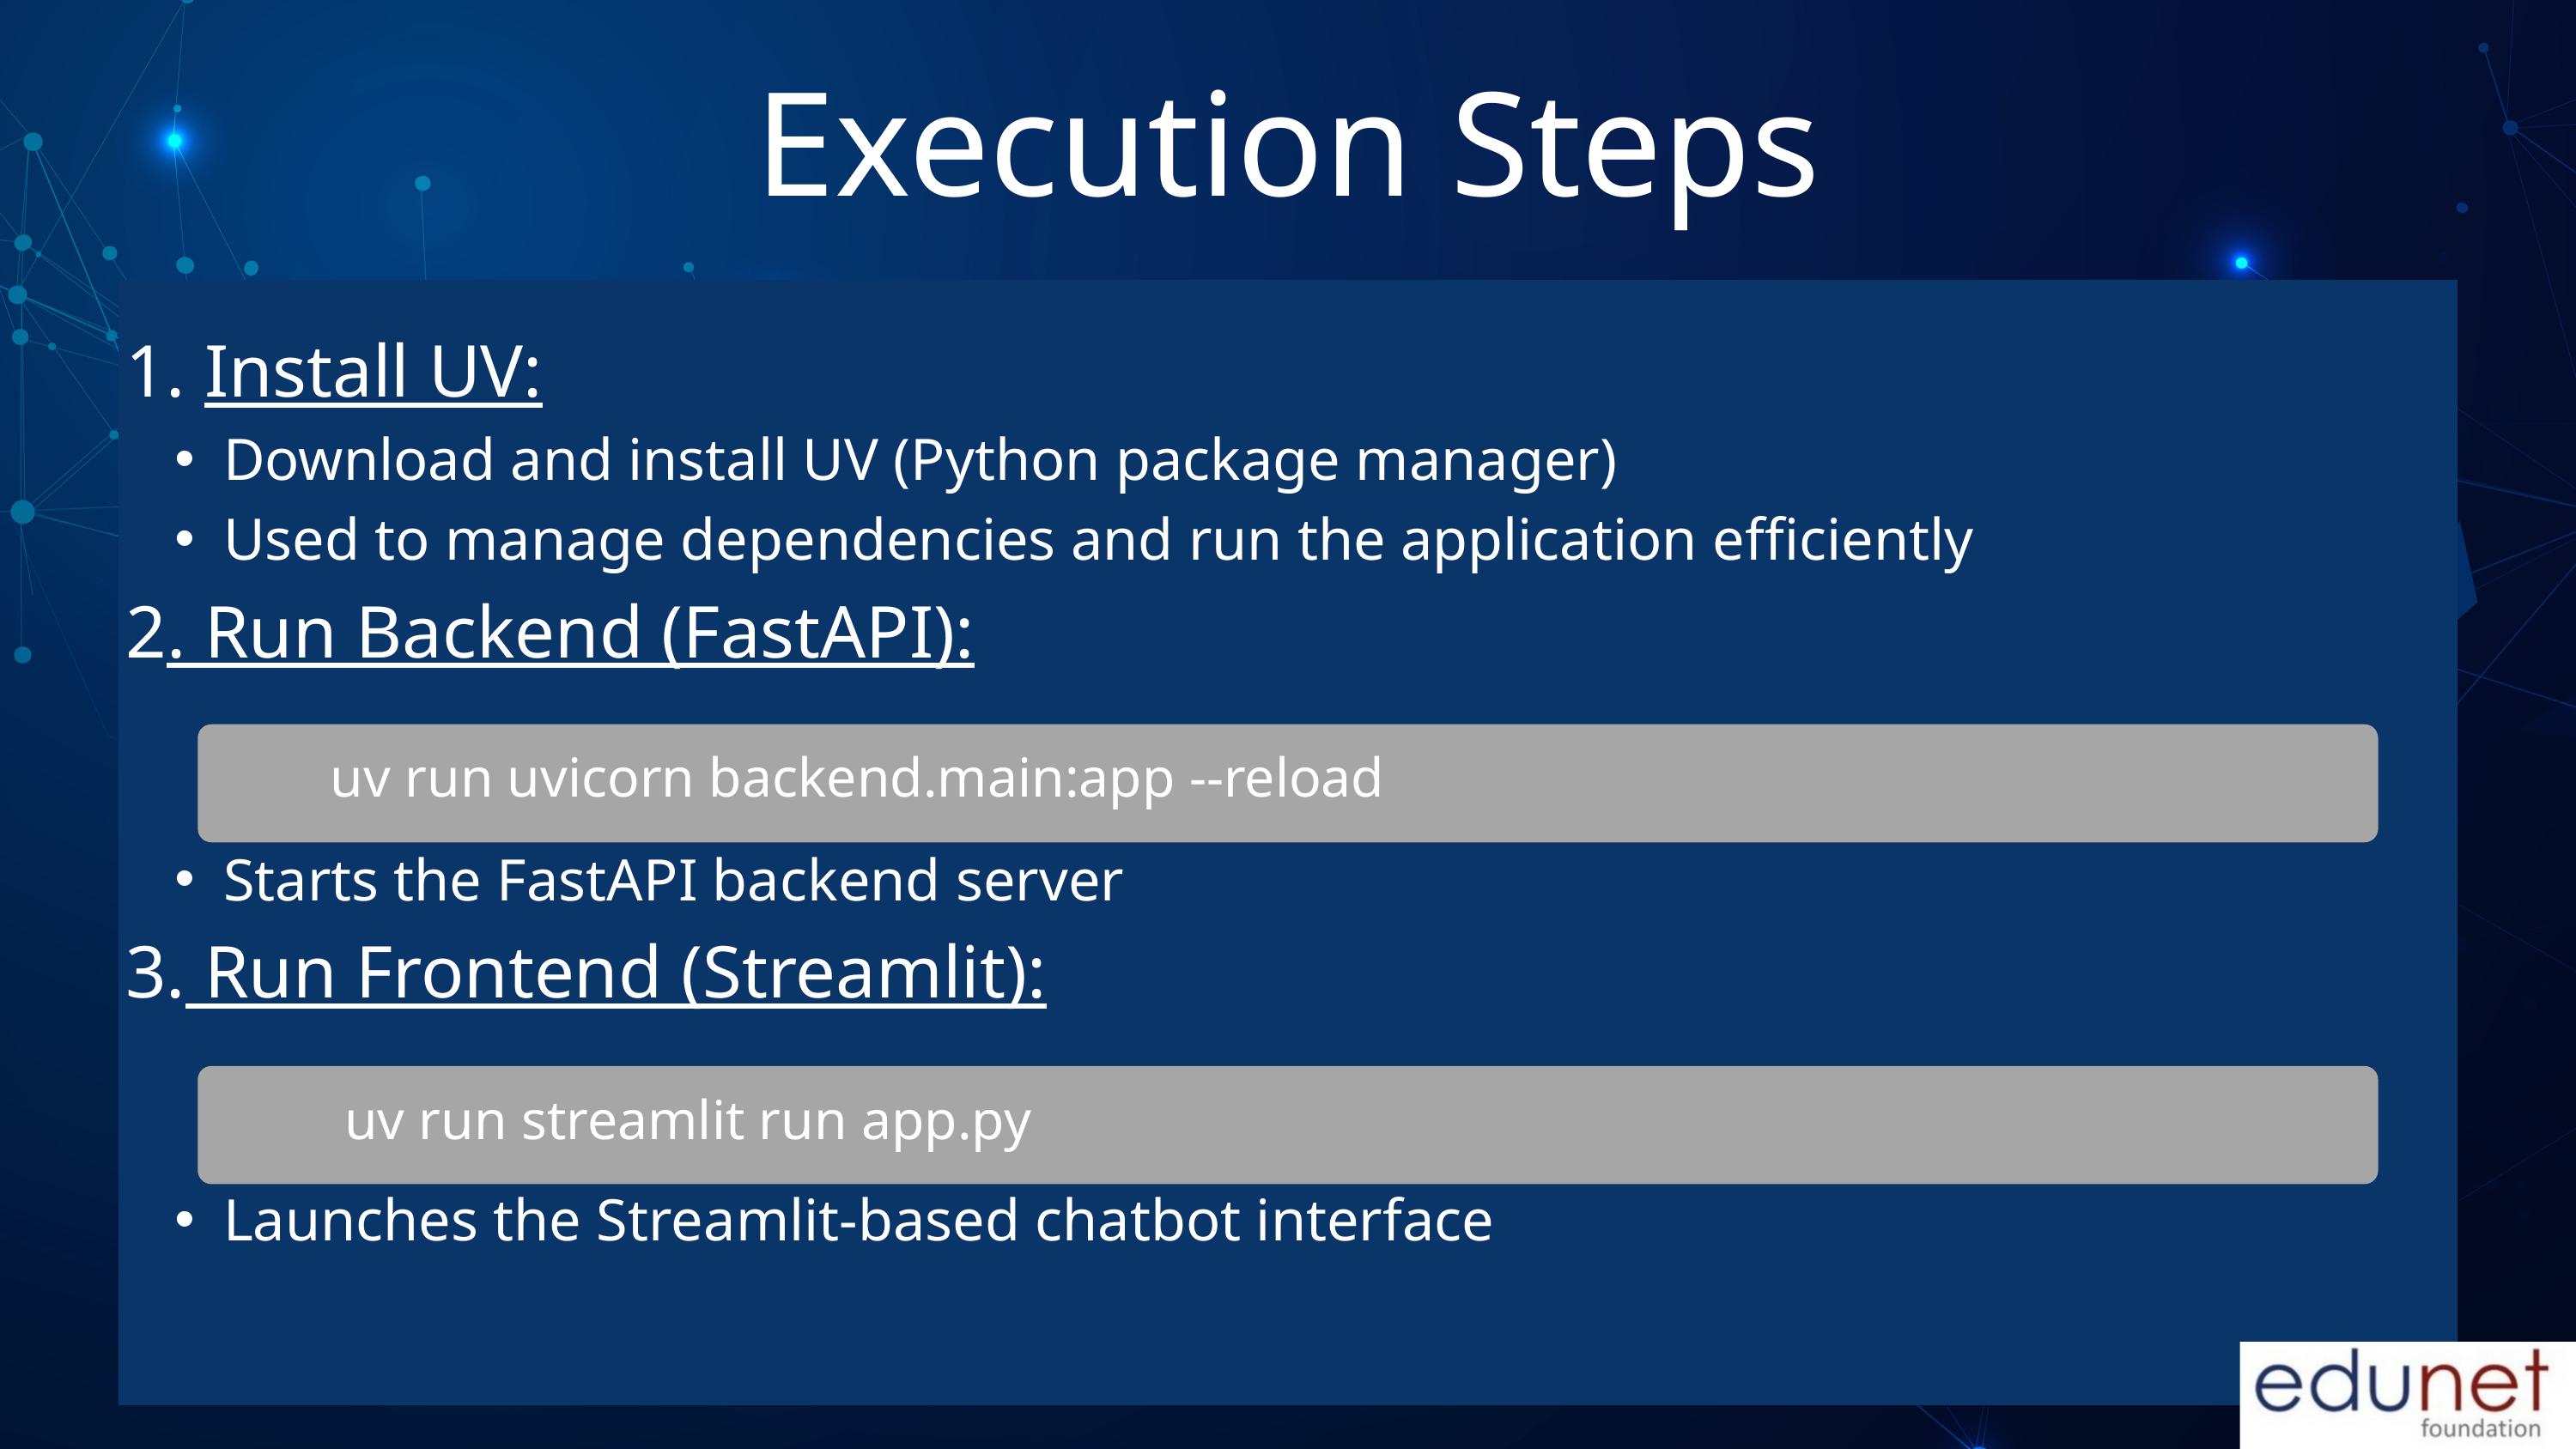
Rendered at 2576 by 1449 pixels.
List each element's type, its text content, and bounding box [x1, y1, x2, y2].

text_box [197, 724, 2379, 843]
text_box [118, 279, 2458, 1405]
text_box [0, 0, 2576, 1449]
text_box [2239, 1342, 2576, 1449]
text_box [197, 1065, 2379, 1185]
text_box Execution Steps [616, 37, 1960, 225]
